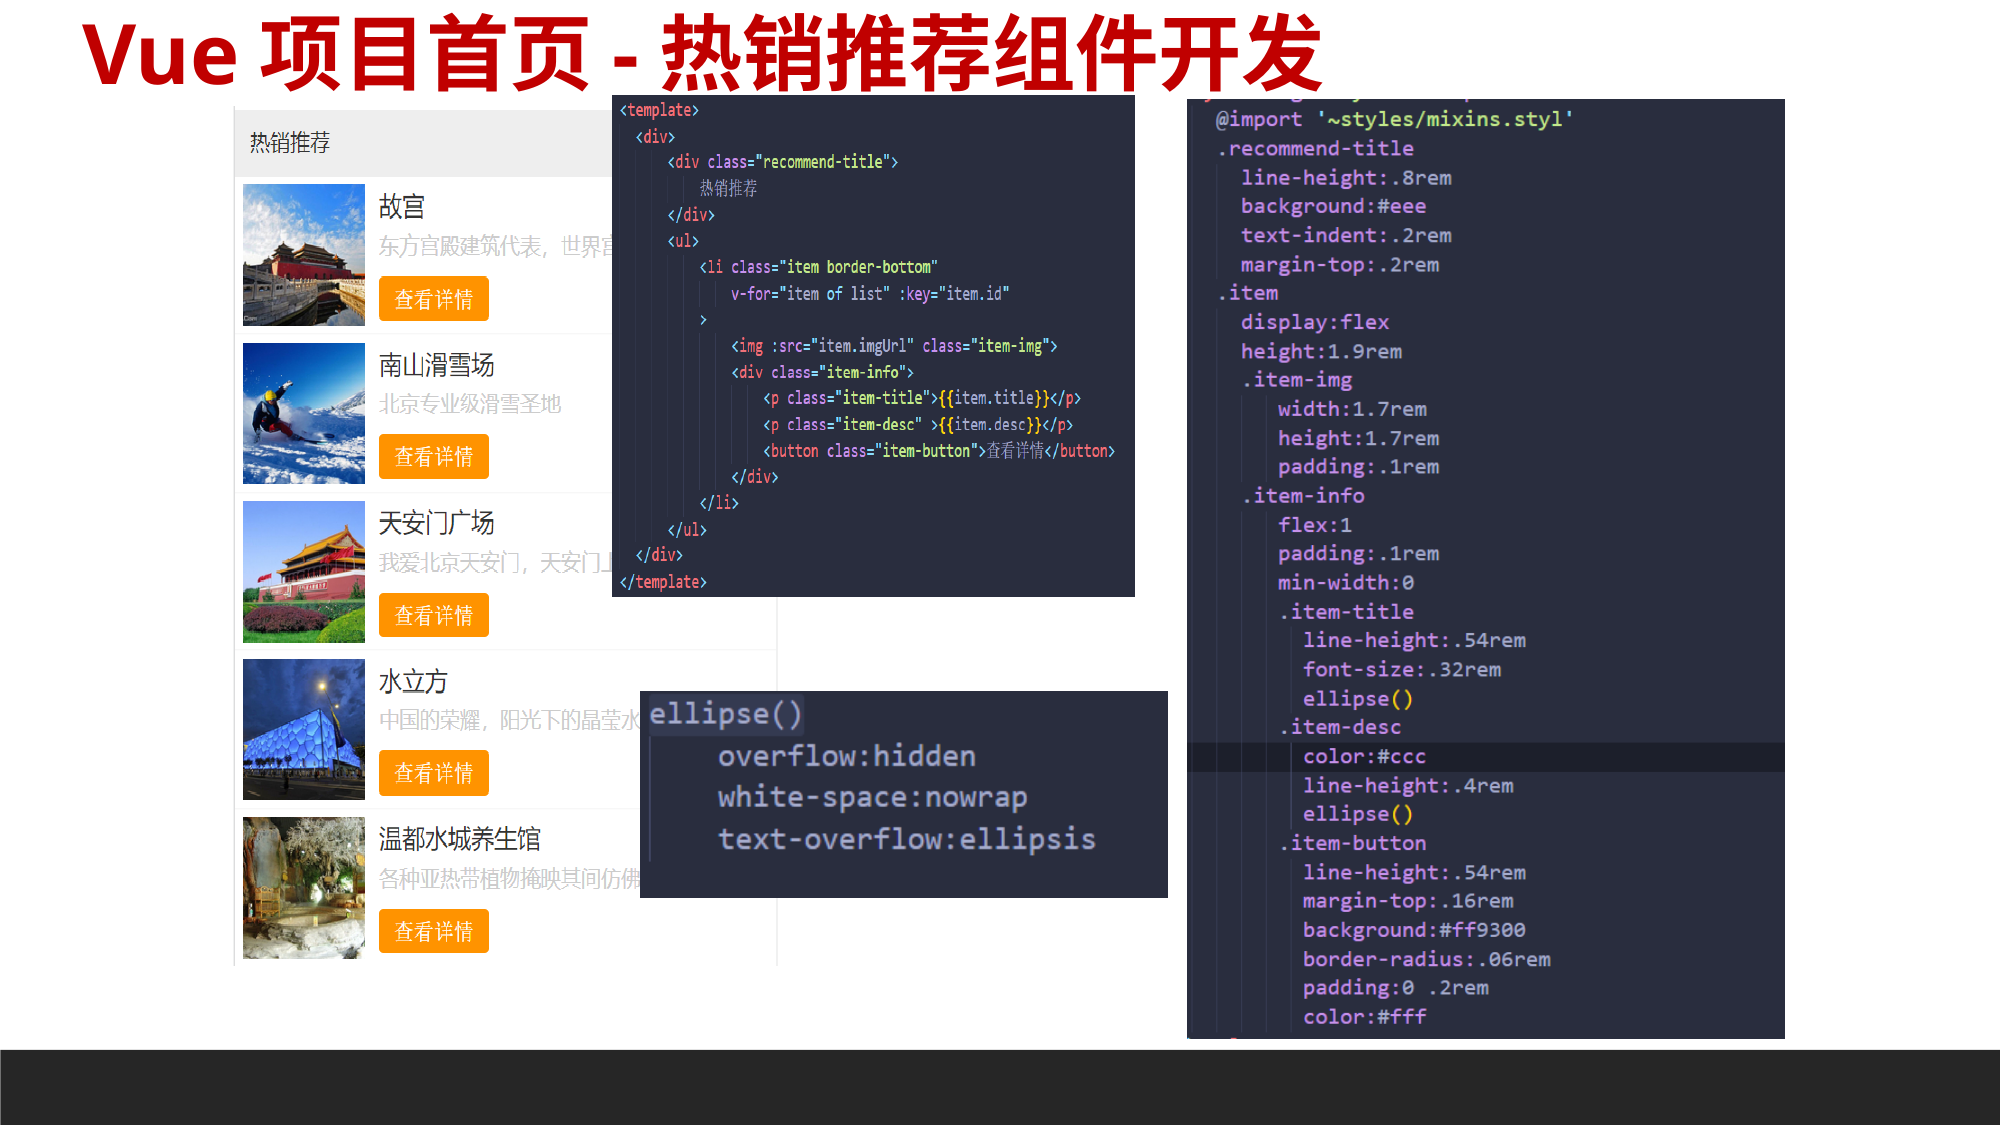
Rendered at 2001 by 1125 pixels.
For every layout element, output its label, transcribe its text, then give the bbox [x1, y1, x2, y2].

picture [233, 94, 1168, 966]
picture [1186, 98, 1785, 1039]
text_box Vue项目首页-热销推荐组件开发 [67, 0, 1809, 159]
